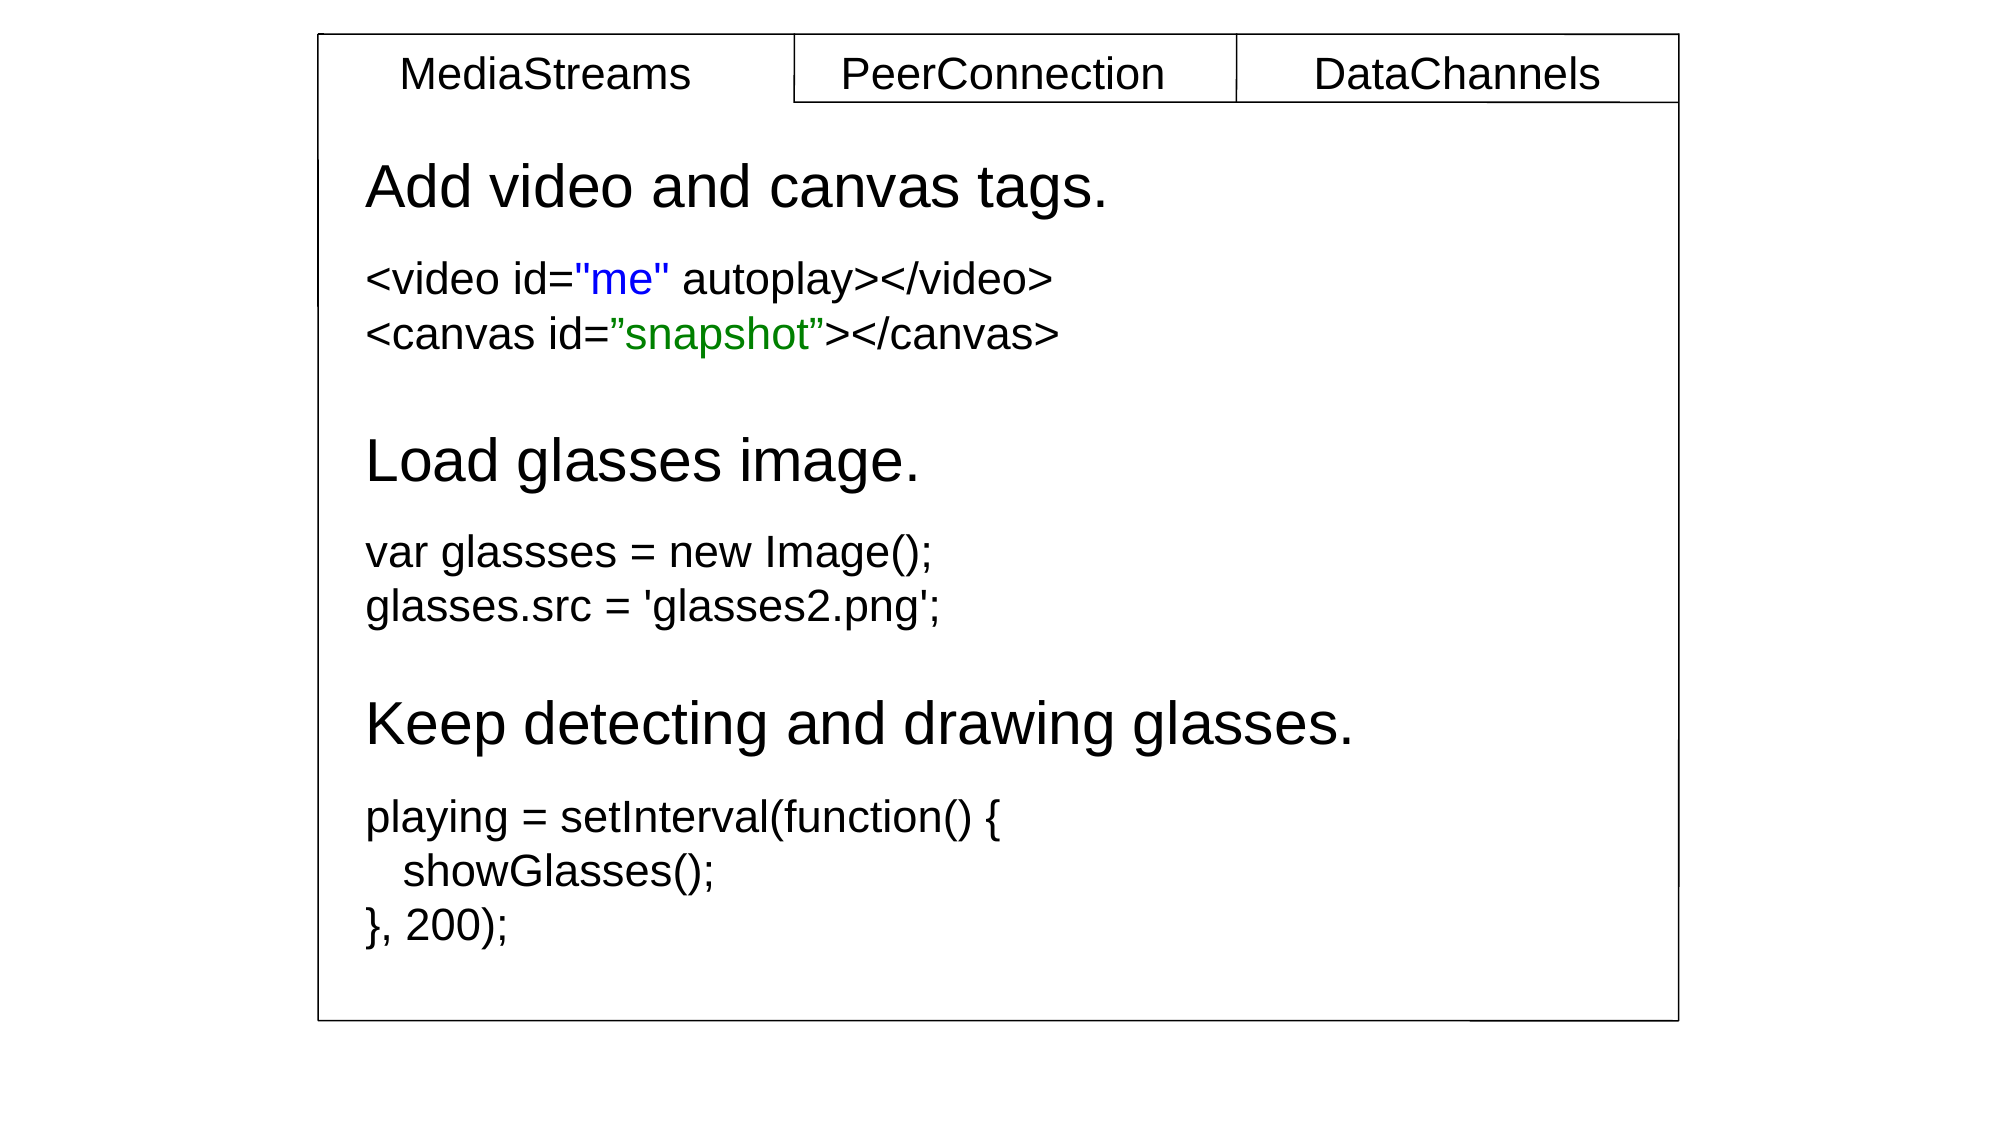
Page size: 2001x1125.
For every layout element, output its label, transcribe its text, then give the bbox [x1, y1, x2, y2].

text_box var glassses = new Image(); glasses.src = 'glasses2.png'; [351, 512, 1509, 672]
text_box Load glasses image. [351, 410, 1645, 513]
text_box playing = setInterval(function() { showGlasses(); }, 200); [351, 776, 1509, 943]
text_box MediaStreams [385, 35, 727, 98]
text_box Keep detecting and drawing glasses. [351, 672, 1645, 775]
text_box Add video and canvas tags. [351, 136, 1645, 238]
text_box <video id="me" autoplay></video> <canvas id=”snapshot”></canvas> [351, 239, 1509, 406]
text_box PeerConnection [827, 35, 1203, 98]
text_box DataChannels [1300, 35, 1645, 98]
